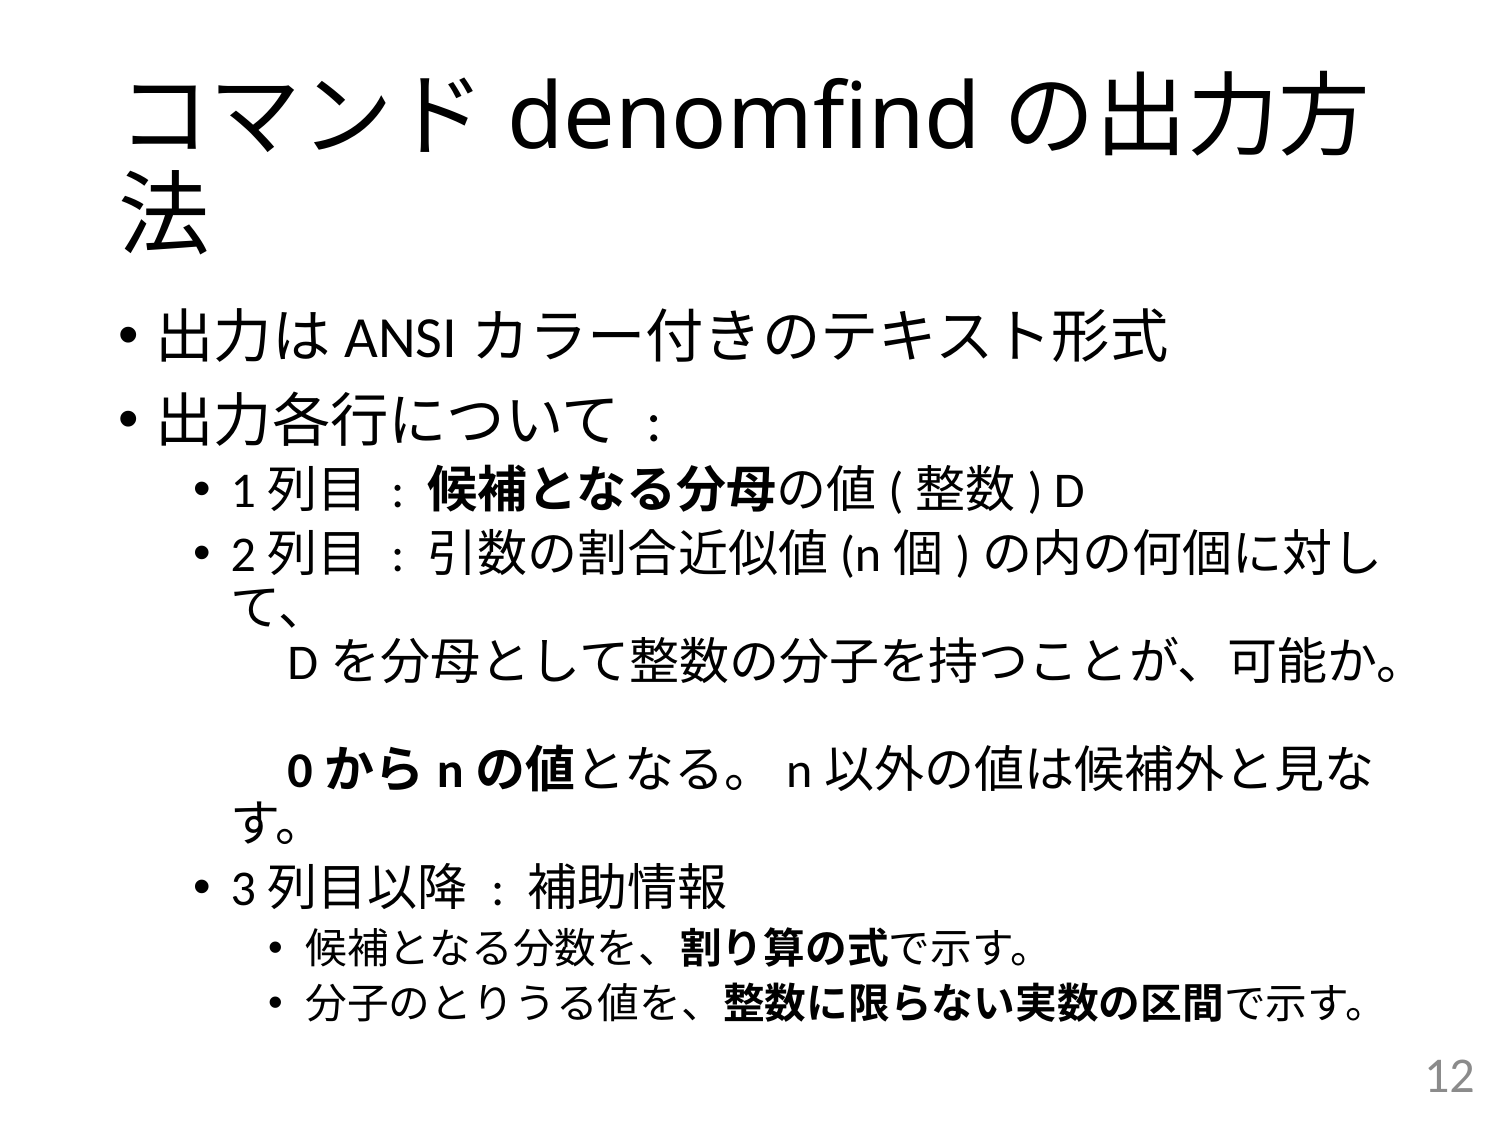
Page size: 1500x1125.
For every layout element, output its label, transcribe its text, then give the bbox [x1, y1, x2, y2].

list 出力はANSIカラー付きのテキスト形式 出力各行について : 1列目 : 候補となる分母の値(整数) D 2列目 : 引数の割合近似値(n個)の内の何個に対して、 Dを分母として整数の分子を持つことが、可能か。 0からnの値となる。n以外の値は候補外と見なす。 3列目以降 : 補助情報 候補となる分数を、割り算の式で示す。 分子のとりうる値を、整数に限らない実数の区間で示す。 [103, 299, 1397, 1014]
slide_number 12 [1152, 1042, 1490, 1103]
title コマンドdenomfindの出力方法 [103, 59, 1397, 278]
